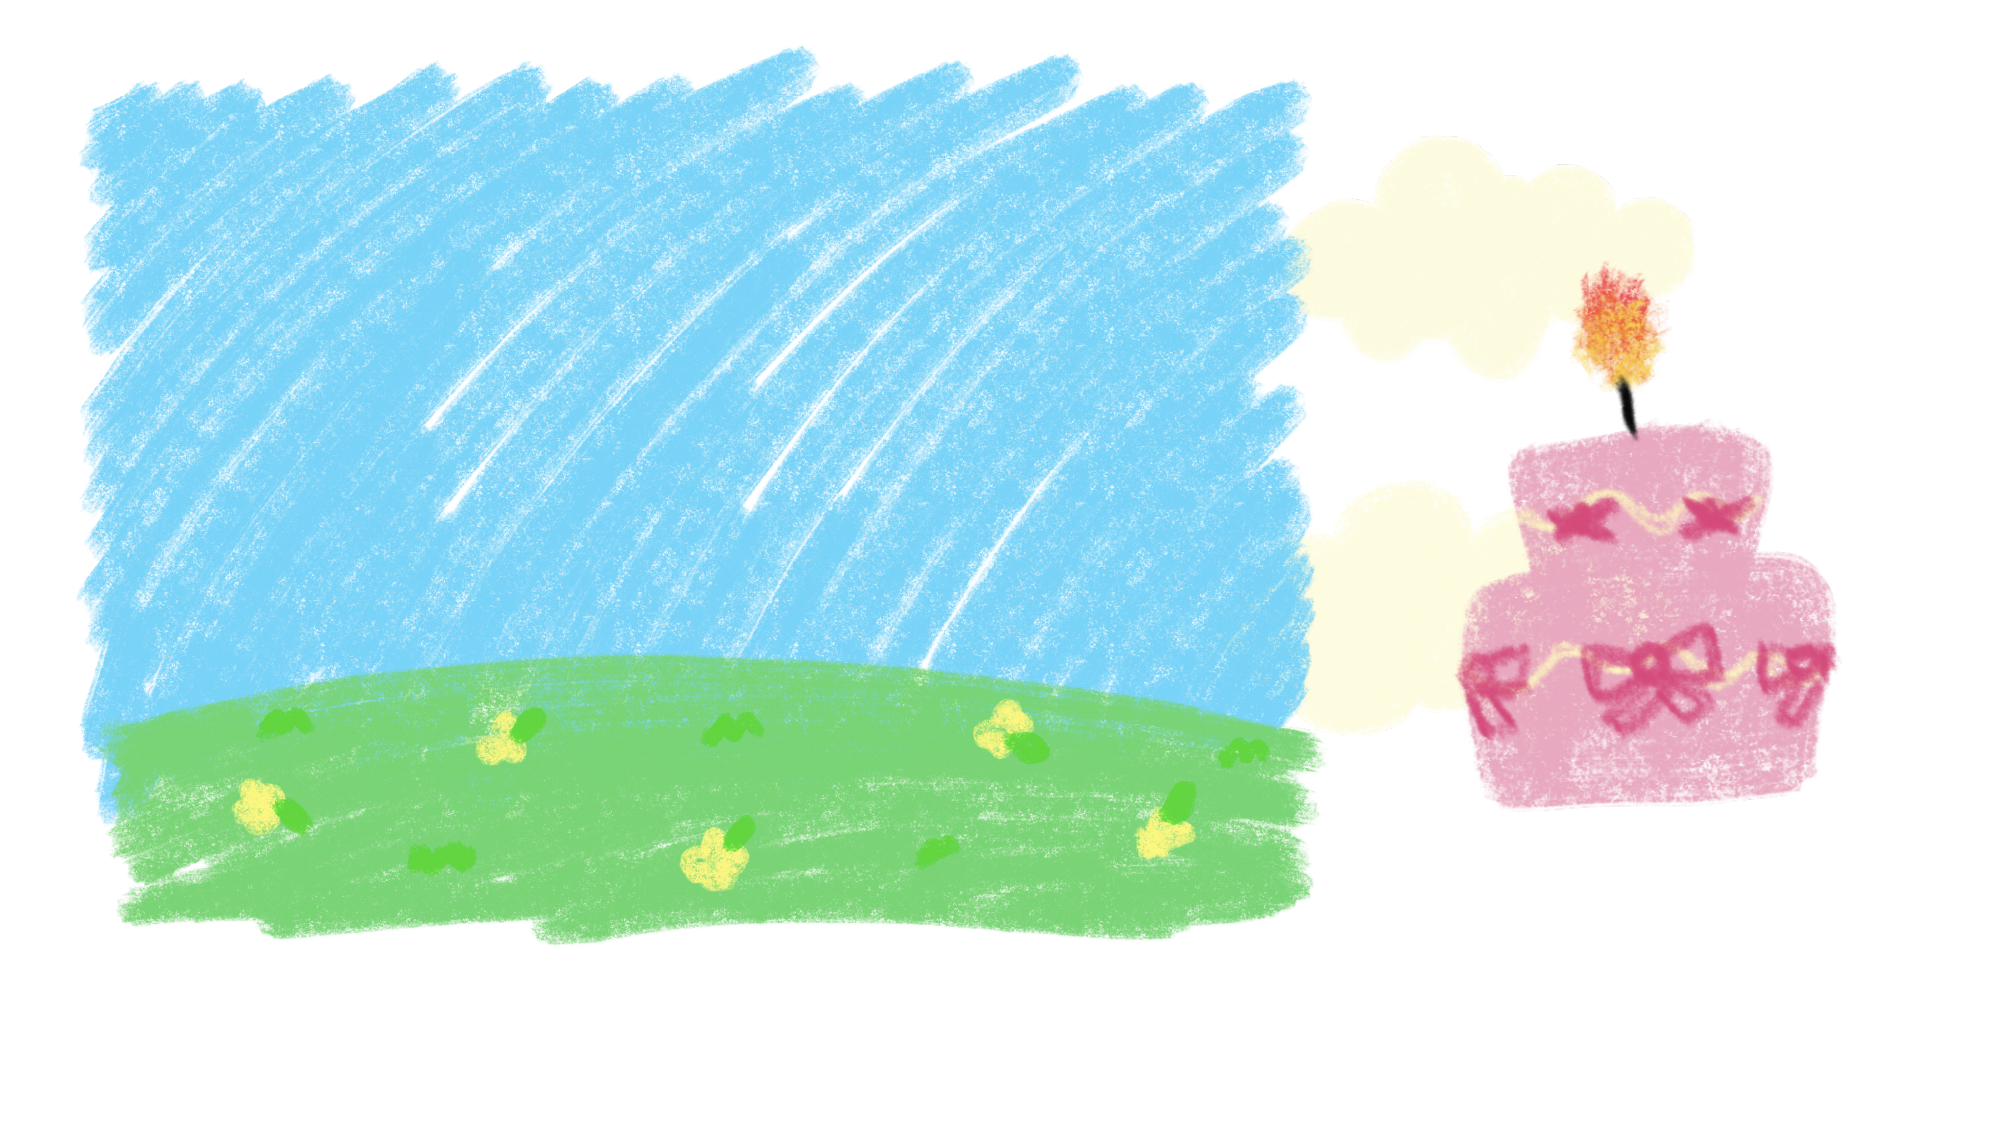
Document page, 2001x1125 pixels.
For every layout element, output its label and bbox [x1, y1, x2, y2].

picture [64, 38, 1852, 954]
